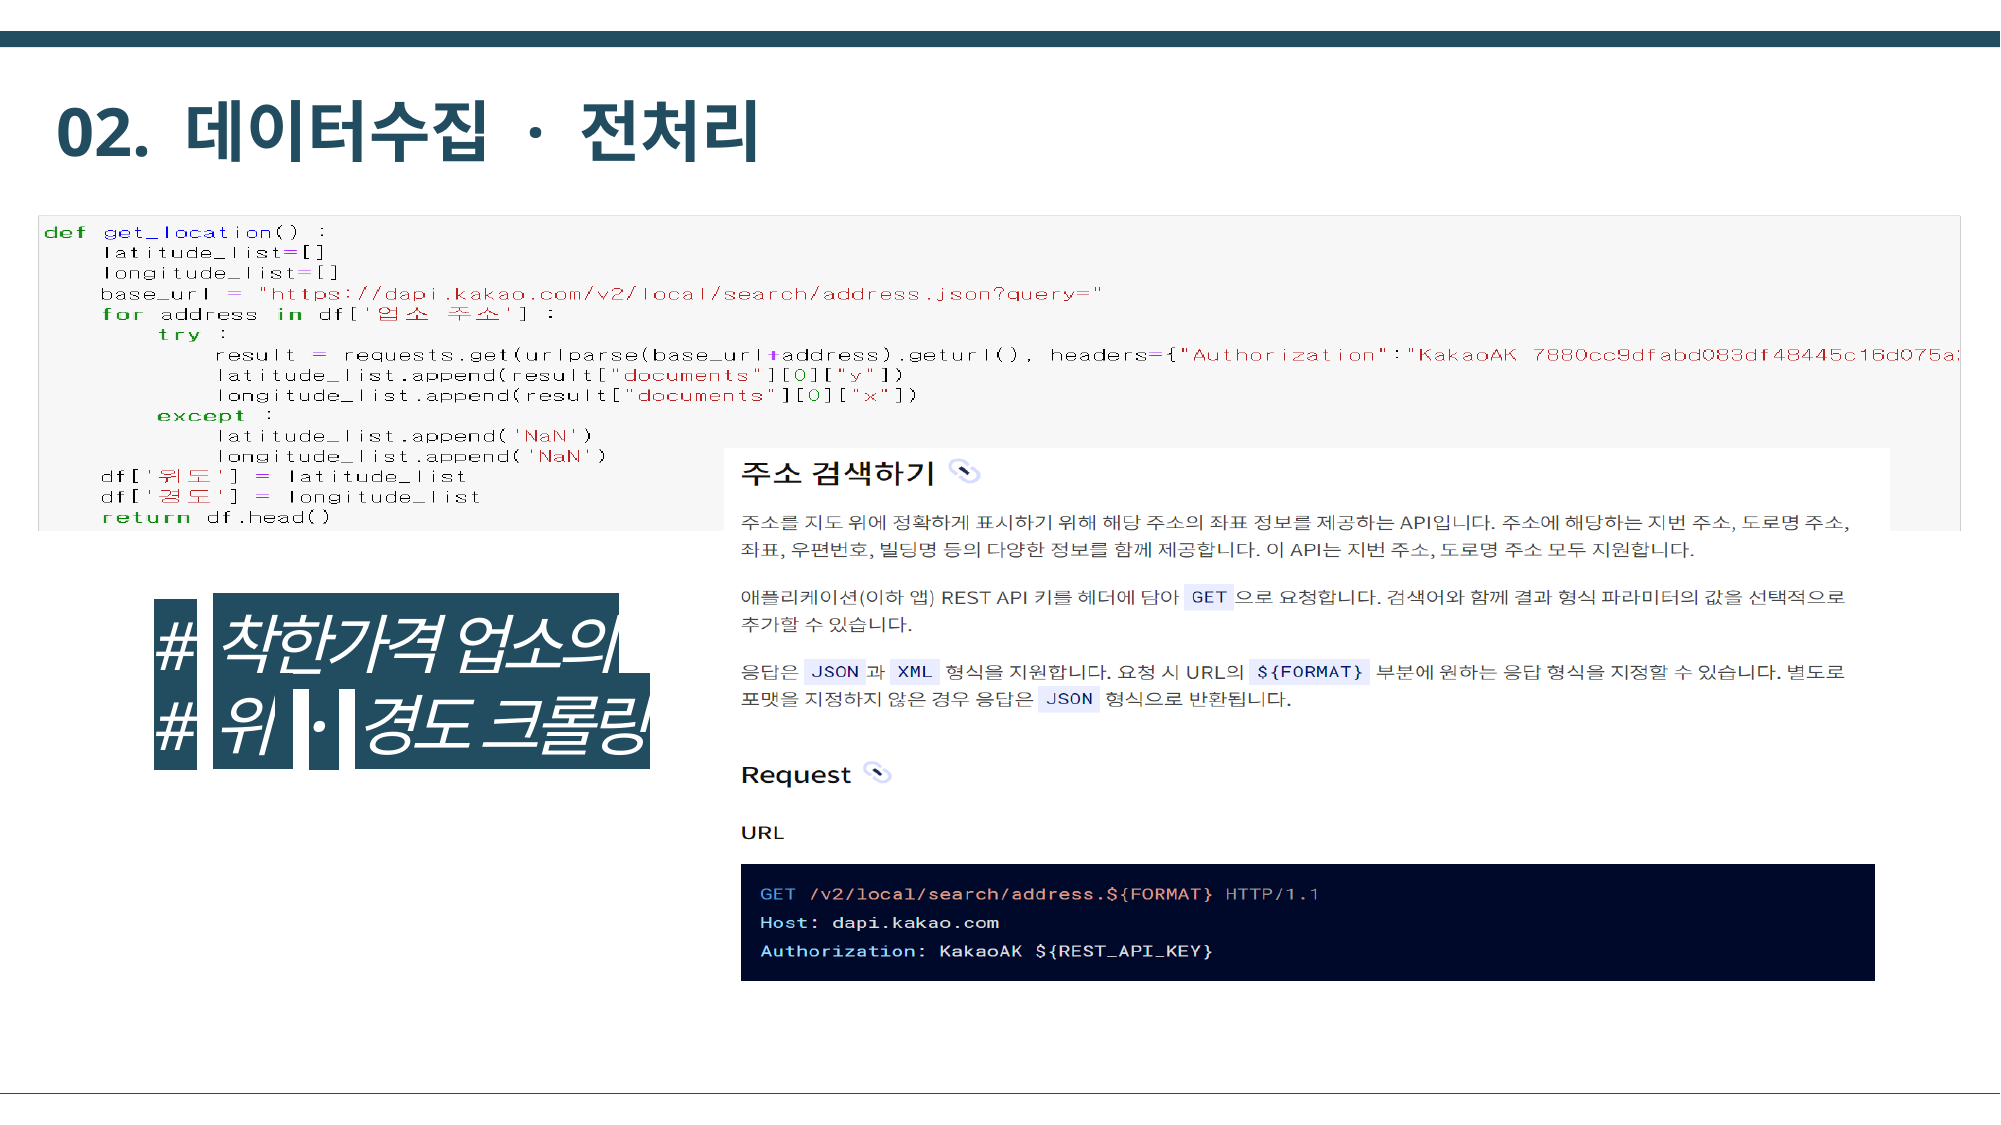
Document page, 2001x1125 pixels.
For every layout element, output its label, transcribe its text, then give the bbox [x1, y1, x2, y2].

text_box #착한가격 업소의 #위 · 경도 크롤링 [139, 596, 724, 771]
text_box 02. 데이터수집 · 전처리 [41, 82, 779, 178]
text_box [0, 30, 2000, 48]
picture [35, 213, 1963, 990]
